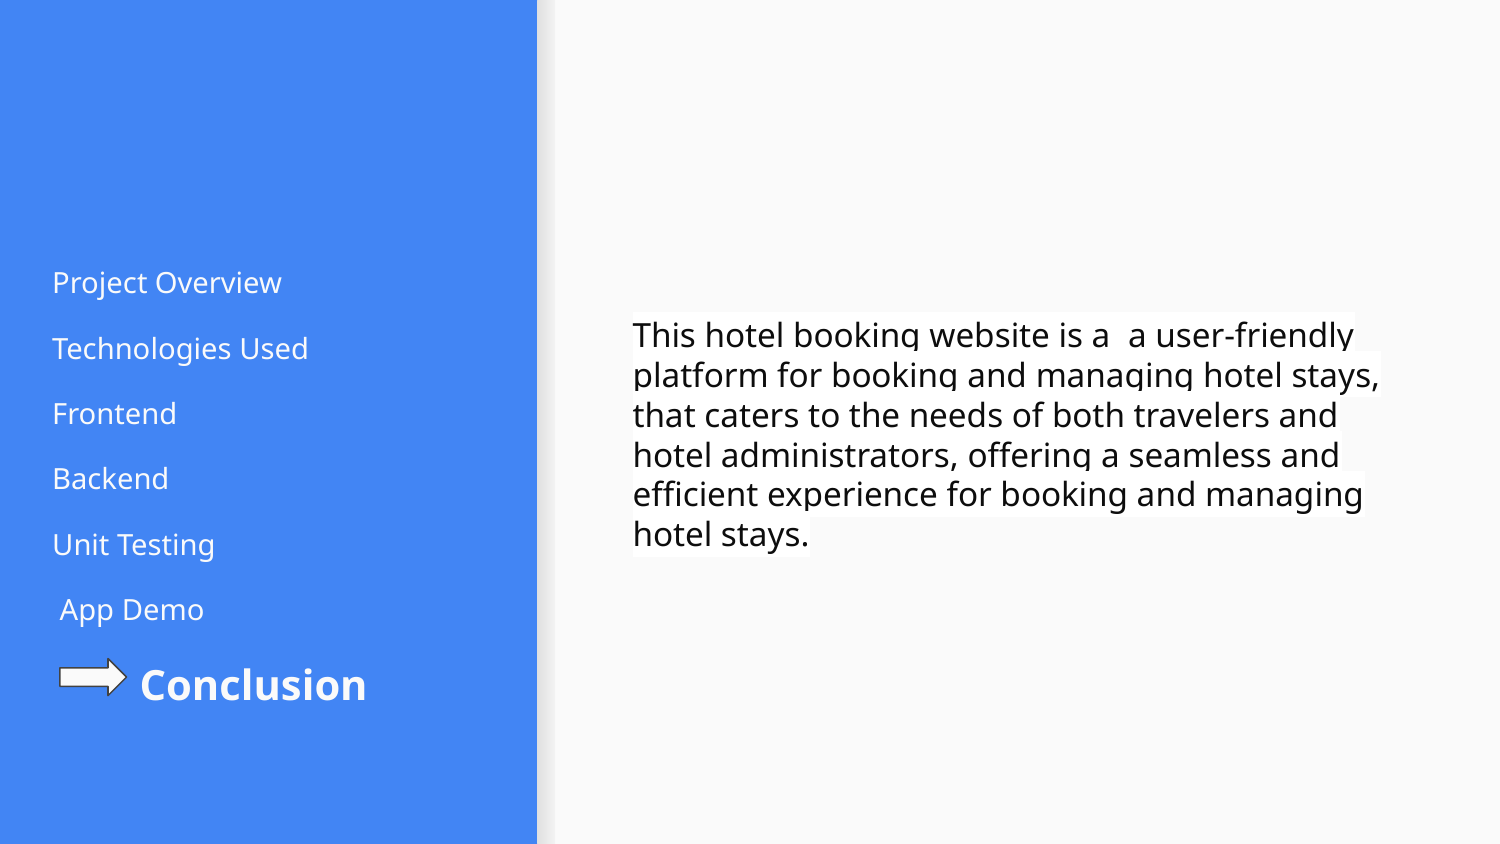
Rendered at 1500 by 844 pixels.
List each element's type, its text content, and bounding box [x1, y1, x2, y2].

text_box This hotel booking website is a a user-friendly platform for booking and managing hotel stays, that caters to the needs of both travelers and hotel administrators, offering a seamless and efficient experience for booking and managing hotel stays. [617, 298, 1439, 659]
list Project Overview Technologies Used Frontend Backend Unit Testing App Demo Conclusion [37, 244, 498, 760]
text_box [59, 658, 127, 696]
